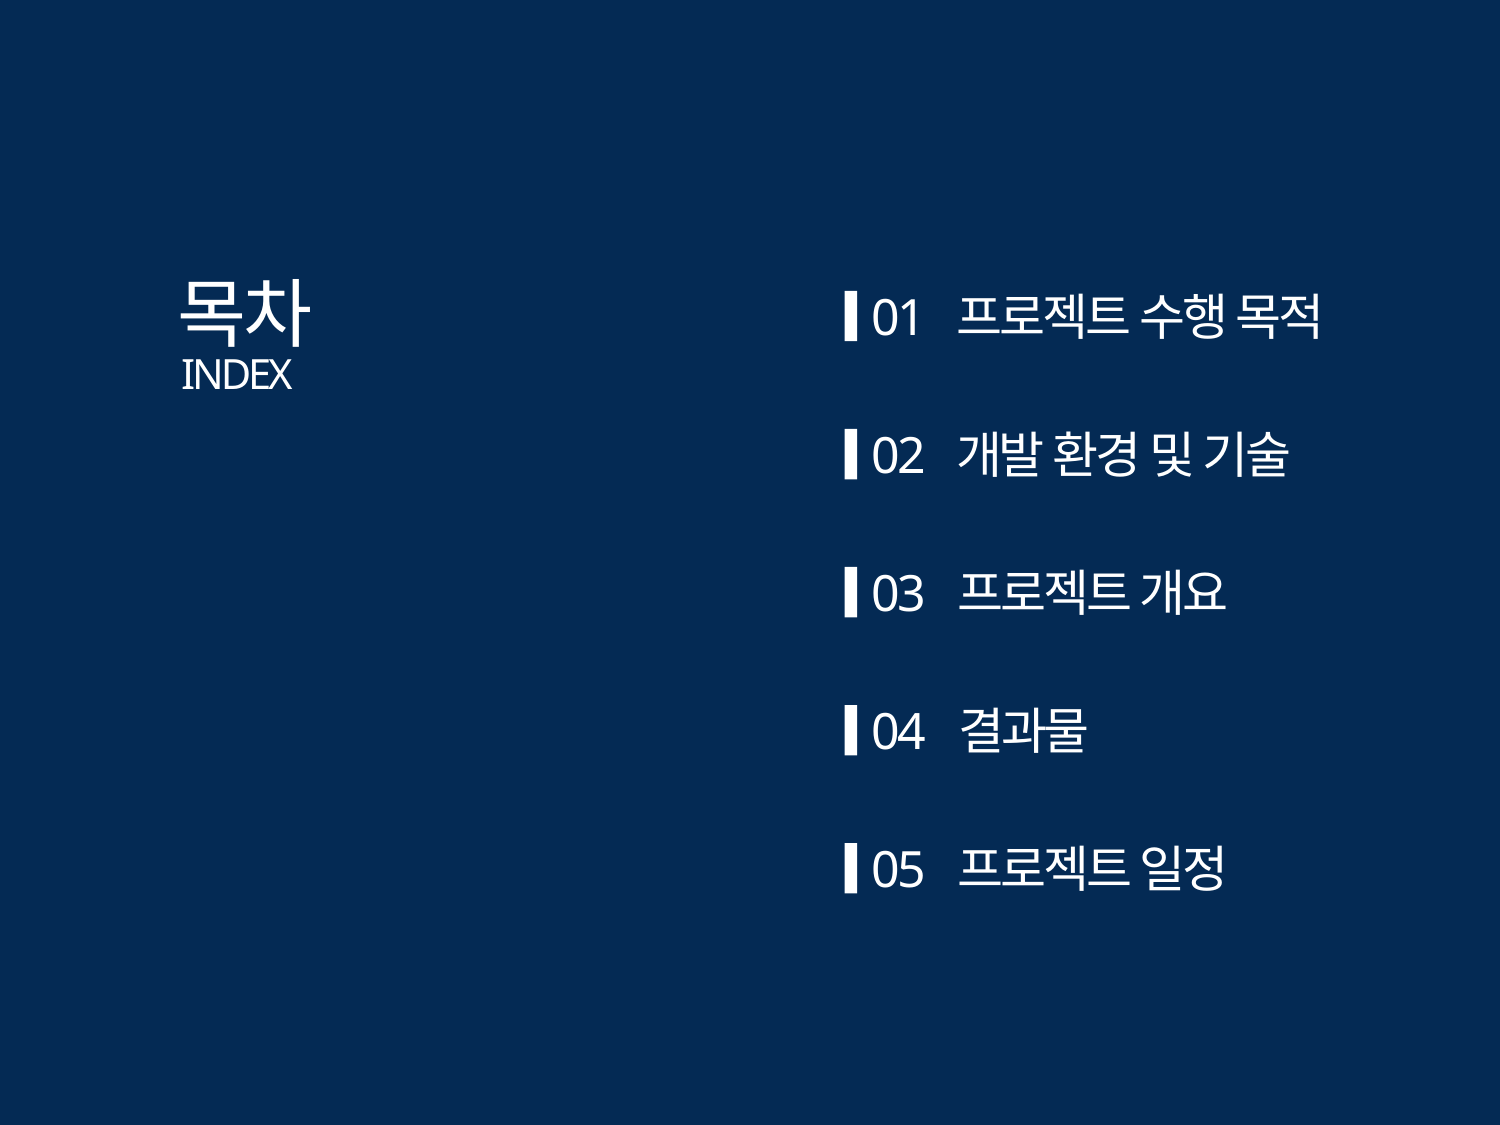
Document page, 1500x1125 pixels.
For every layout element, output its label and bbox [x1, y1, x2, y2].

text_box [163, 258, 326, 406]
text_box [844, 277, 1337, 906]
